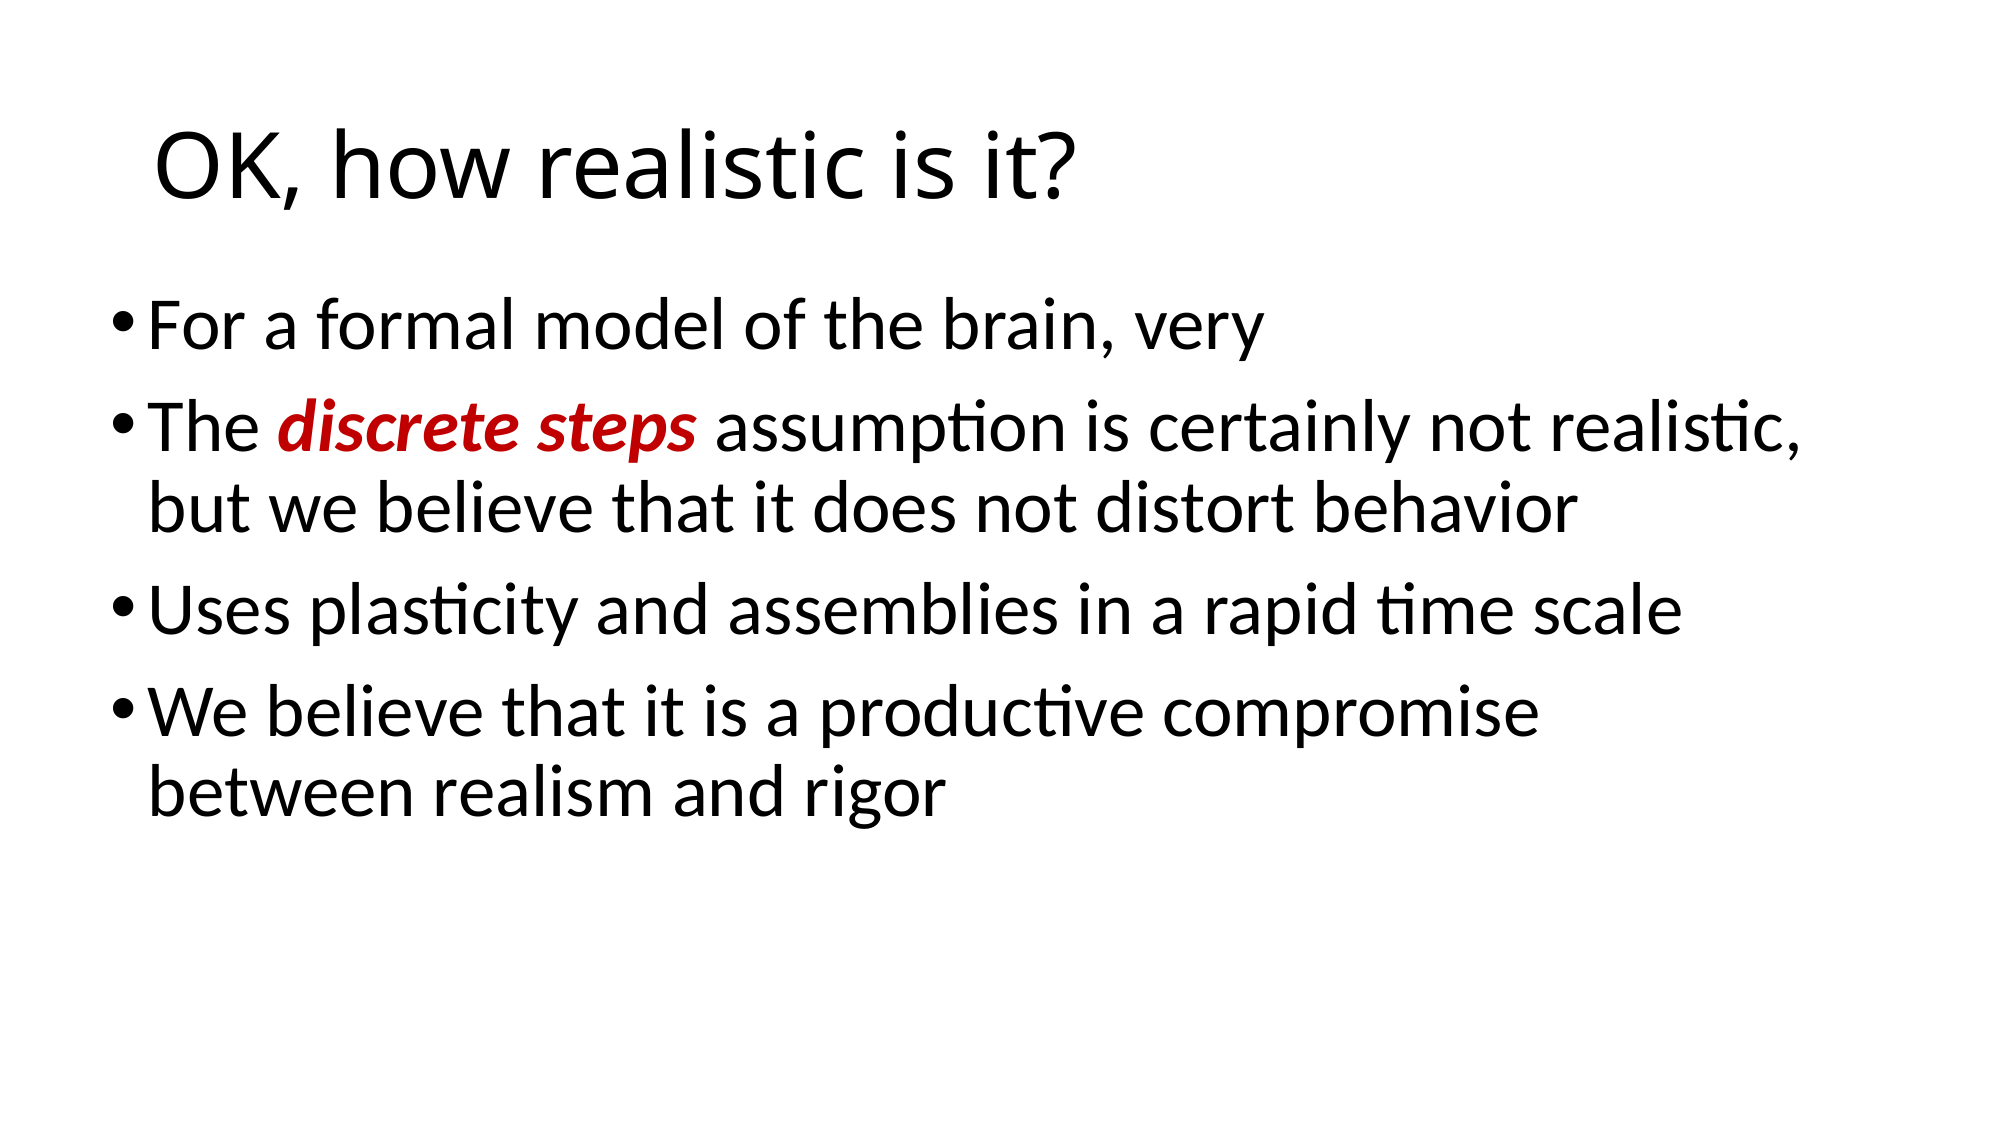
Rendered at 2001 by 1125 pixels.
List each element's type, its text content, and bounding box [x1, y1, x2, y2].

title OK, how realistic is it? [137, 59, 1863, 278]
list For a formal model of the brain, very The discrete steps assumption is certainly not realistic, but we believe that it does not distort behavior Uses plasticity and assemblies in a rapid time scale We believe that it is a productive compromise between realism and rigor [95, 277, 1821, 992]
